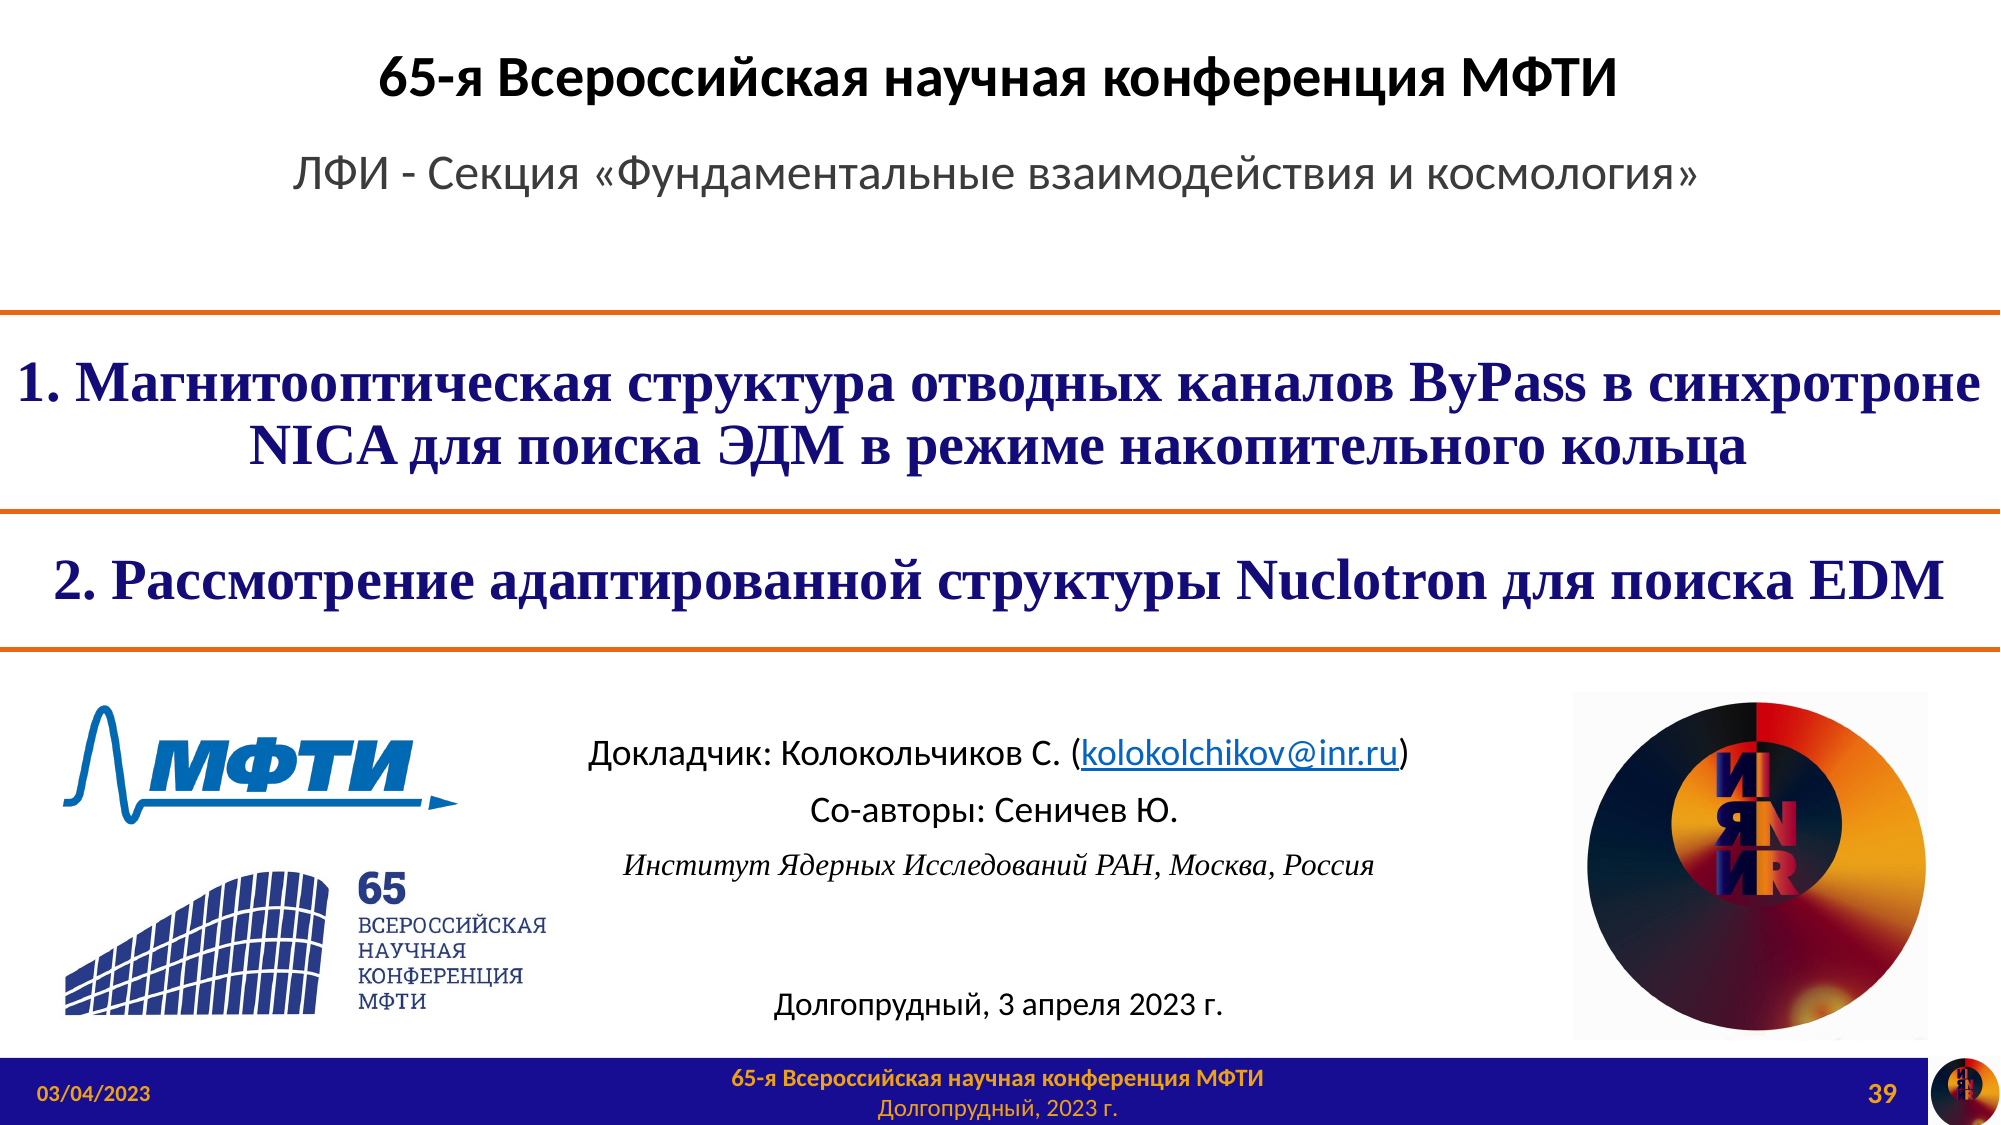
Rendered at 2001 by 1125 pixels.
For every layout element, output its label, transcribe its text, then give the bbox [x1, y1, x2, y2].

text_box 2. Рассмотрение адаптированной структуры Nuclotron для поиска EDM [0, 541, 1998, 620]
picture [1927, 1056, 2000, 1125]
text_box 65-я Всероссийская научная конференция МФТИ Долгопрудный, 2023 г. [0, 1054, 1999, 1125]
text_box 1. Магнитооптическая структура отводных каналов ByPass в синхротроне NICA для поиска ЭДМ в режиме накопительного кольца [0, 343, 1998, 485]
picture [12, 653, 557, 1027]
picture [1573, 692, 1928, 1041]
text_box Докладчик: Колокольчиков С. (kolokolchikov@inr.ru) Со-авторы: Сеничев Ю. Институт Ядерных Исследований РАН, Москва, Россия Долгопрудный, 3 апреля 2023 г. [456, 663, 1542, 1048]
text_box 65-я Всероссийская научная конференция МФТИ [0, 38, 1998, 117]
text_box ЛФИ - Секция «Фундаментальные взаимодействия и космология» [0, 139, 1997, 208]
